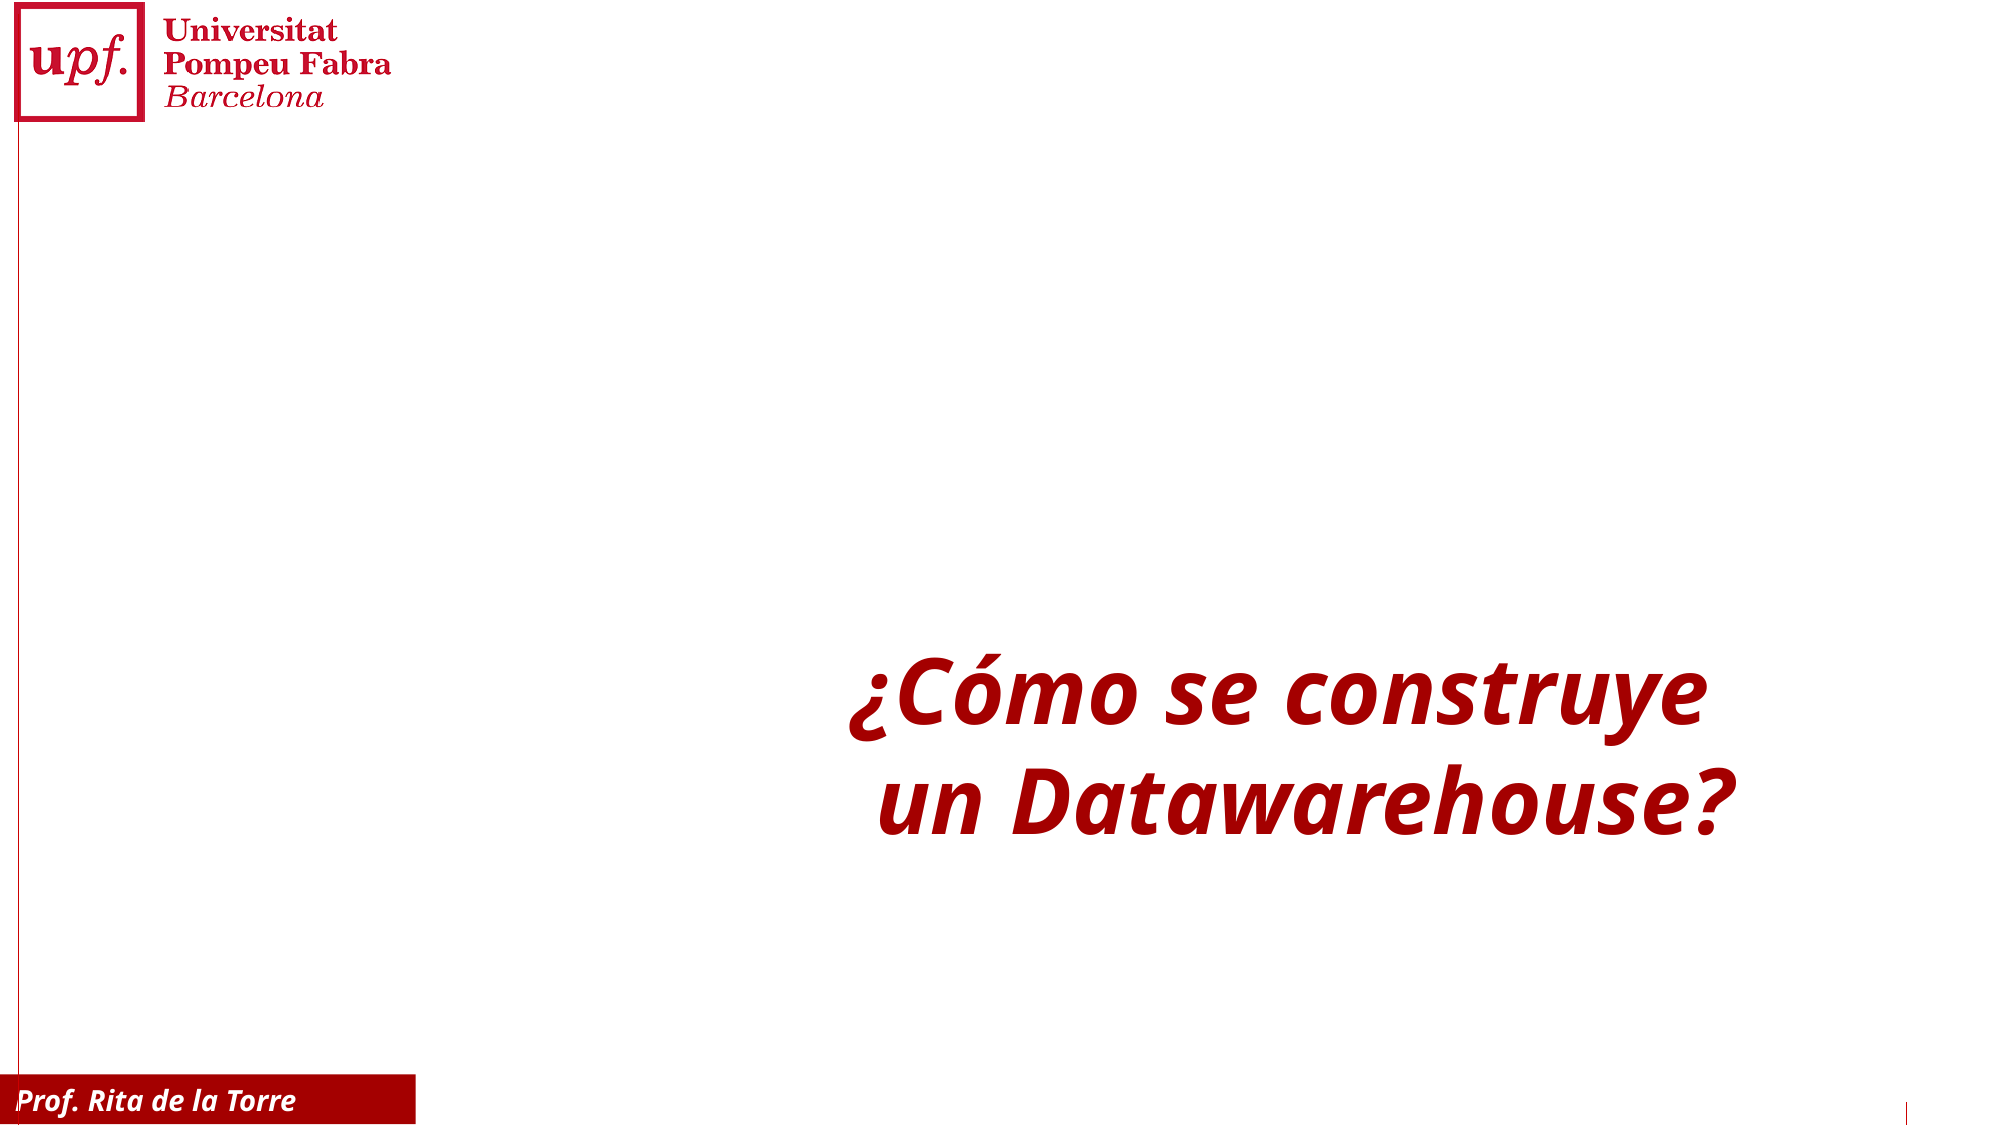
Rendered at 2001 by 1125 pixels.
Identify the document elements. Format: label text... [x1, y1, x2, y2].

picture [14, 2, 407, 122]
title ¿Cómo se construye un Datawarehouse? [368, 624, 1750, 862]
